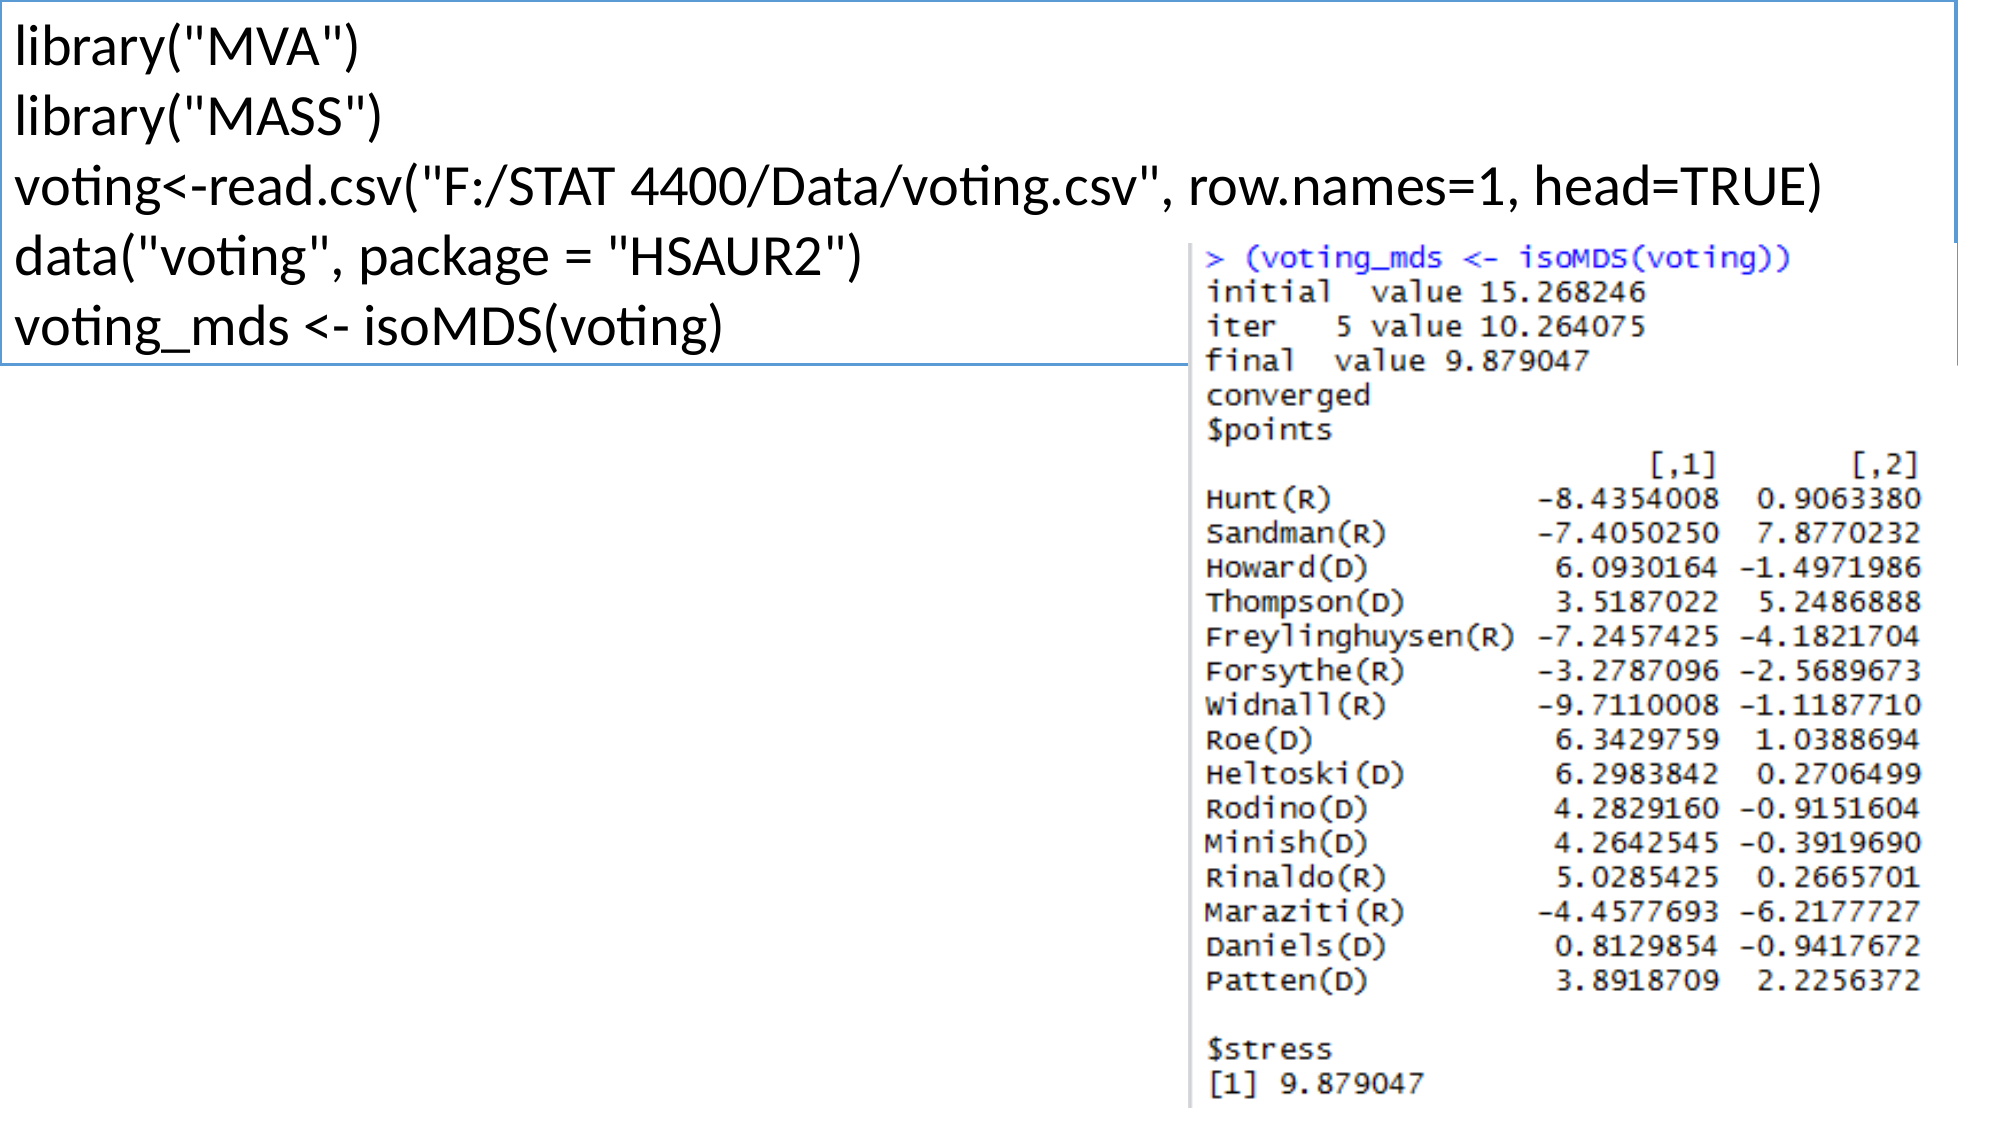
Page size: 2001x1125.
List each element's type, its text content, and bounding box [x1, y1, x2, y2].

picture [1188, 243, 1957, 1108]
text_box library("MVA") library("MASS") voting<-read.csv("F:/STAT 4400/Data/voting.csv", row.names=1, head=TRUE) data("voting", package = "HSAUR2") voting_mds <- isoMDS(voting) [0, 0, 1957, 365]
